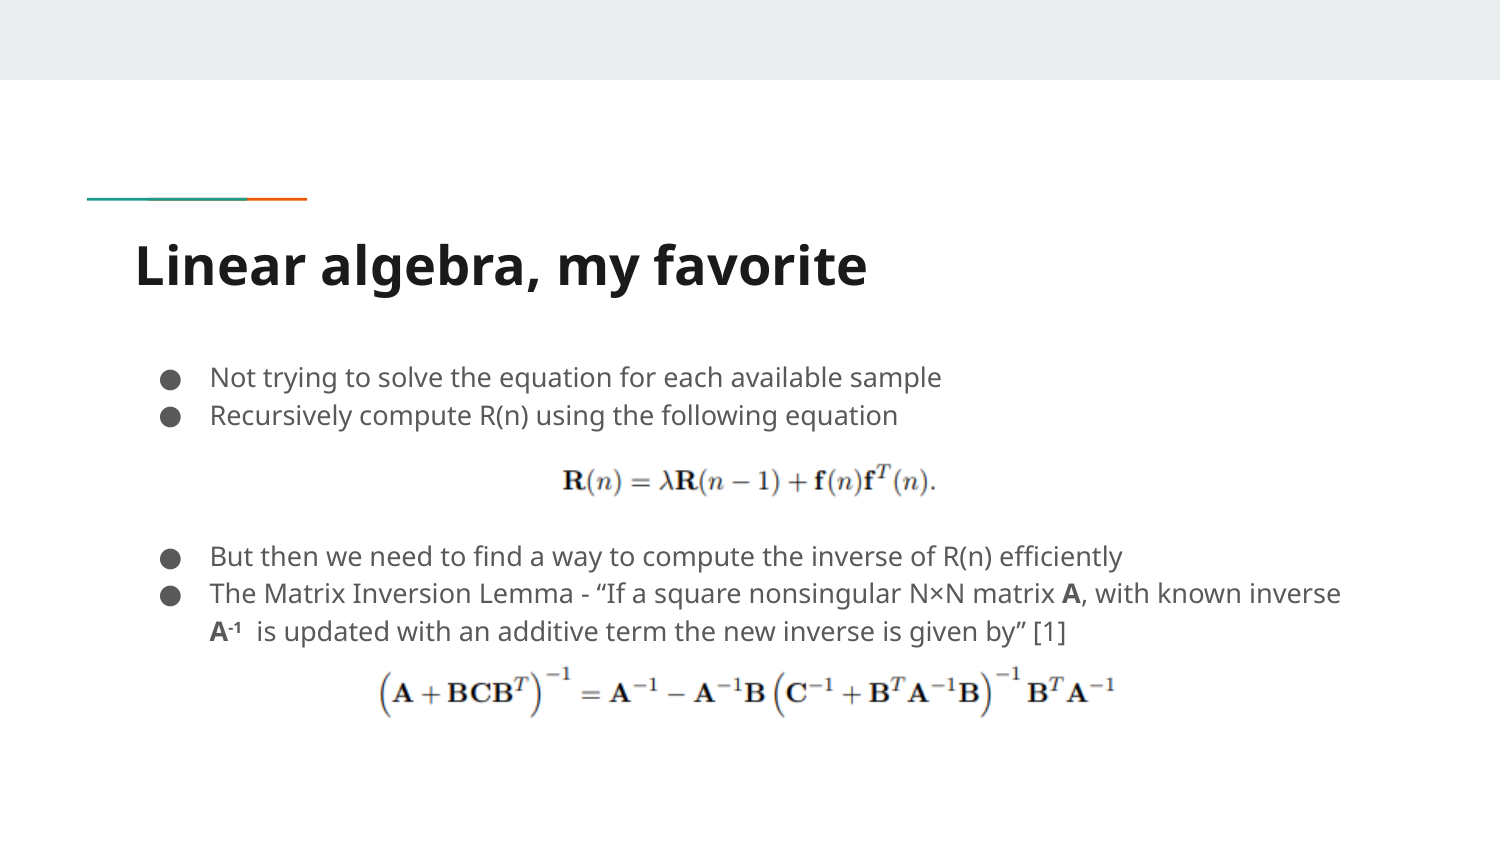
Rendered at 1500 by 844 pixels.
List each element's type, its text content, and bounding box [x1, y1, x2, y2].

picture [559, 461, 941, 502]
picture [377, 658, 1123, 730]
title Linear algebra, my favorite [119, 216, 1381, 305]
list Not trying to solve the equation for each available sample Recursively compute R(n) using the following equation But then we need to find a way to compute the inverse of R(n) efficiently The Matrix Inversion Lemma - “If a square nonsingular N×N matrix A, with known inverse A-1 is updated with an additive term the new inverse is given by” [1] [119, 341, 1381, 712]
